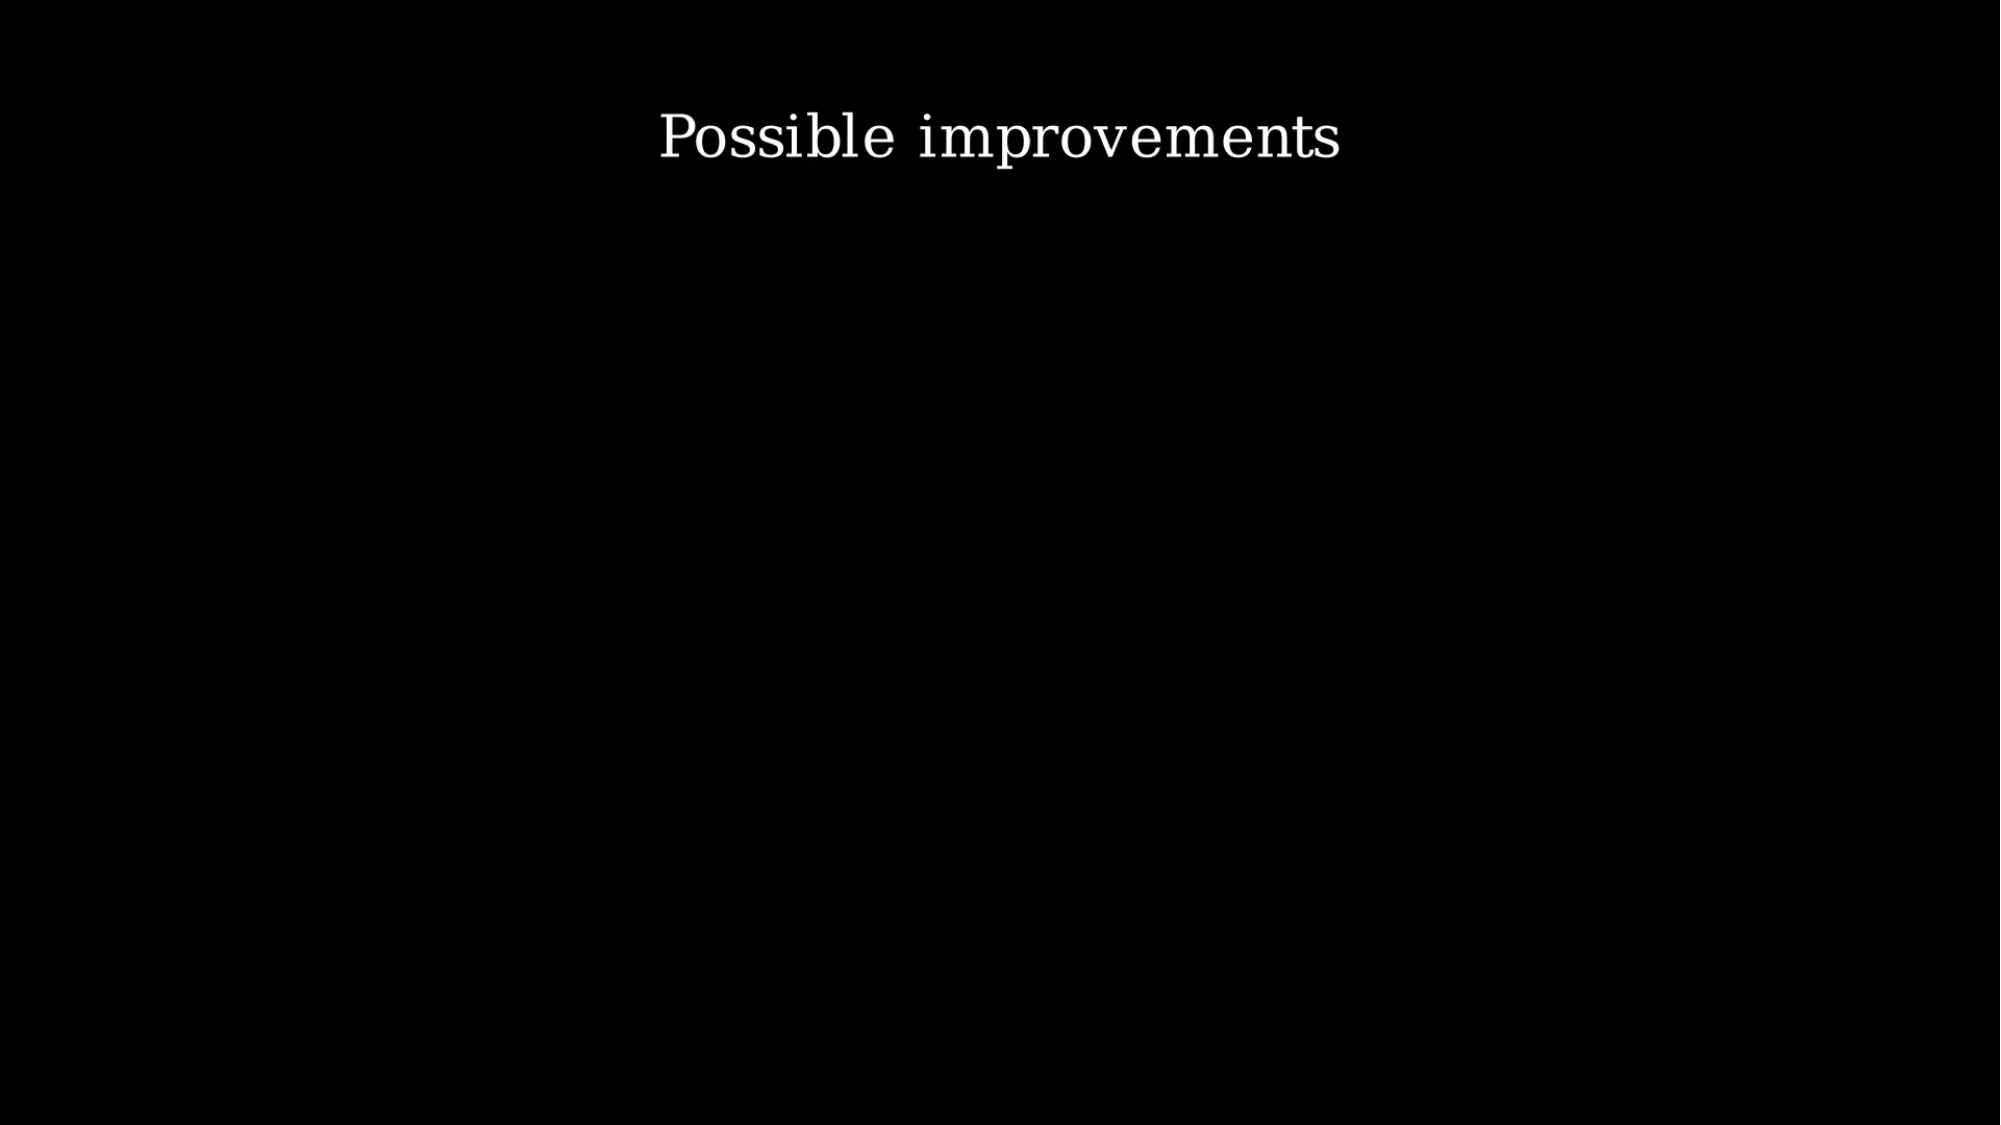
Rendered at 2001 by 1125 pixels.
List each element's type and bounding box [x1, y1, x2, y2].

text_box [0, 0, 2000, 1125]
